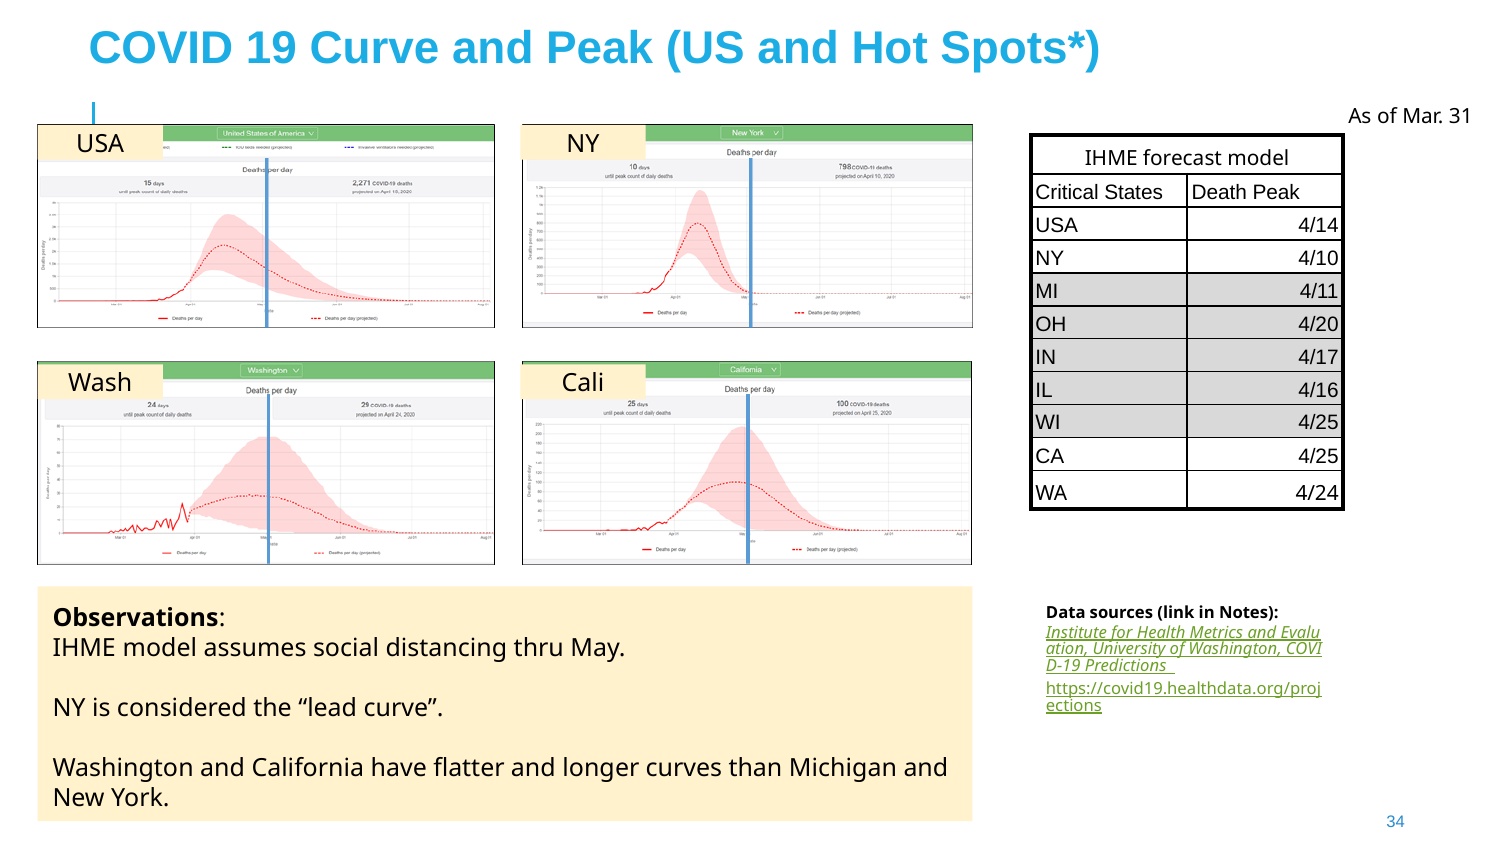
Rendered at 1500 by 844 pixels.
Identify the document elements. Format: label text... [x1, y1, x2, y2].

table_cell USA [1033, 208, 1186, 239]
text_box As of Mar. 31 [1256, 87, 1488, 143]
picture [37, 124, 973, 565]
table_cell 4/24 [1188, 471, 1341, 507]
table_cell 4/25 [1188, 405, 1341, 437]
text_box Data sources (link in Notes): Institute for Health Metrics and Evaluation, University of Washington, COVID-19 Predictions https://covid19.healthdata.org/projections [1030, 586, 1344, 751]
table_cell 4/16 [1188, 372, 1341, 404]
table_cell Critical States [1033, 175, 1186, 206]
table_header IHME forecast model [1033, 137, 1341, 173]
table_cell IL [1033, 372, 1186, 404]
text_box Observations: IHME model assumes social distancing thru May. NY is considered the “lead curve”. Washington and California have flatter and longer curves than Michigan and New York. [37, 586, 973, 822]
table_cell 4/20 [1188, 307, 1341, 338]
table_cell CA [1033, 438, 1186, 470]
table_cell 4/11 [1188, 274, 1341, 305]
list COVID 19 Curve and Peak (US and Hot Spots*) [88, 25, 1266, 65]
table_cell OH [1033, 307, 1186, 338]
table_cell WI [1033, 405, 1186, 437]
slide_number 34 [1386, 810, 1439, 836]
table_cell 4/25 [1188, 438, 1341, 470]
table_cell IN [1033, 339, 1186, 371]
table_cell 4/10 [1188, 241, 1341, 272]
table_cell 4/14 [1188, 208, 1341, 239]
table_cell WA [1033, 471, 1186, 507]
table_cell MI [1033, 274, 1186, 305]
table_cell 4/17 [1188, 339, 1341, 371]
table_cell Death Peak [1188, 175, 1341, 206]
table_cell NY [1033, 241, 1186, 272]
